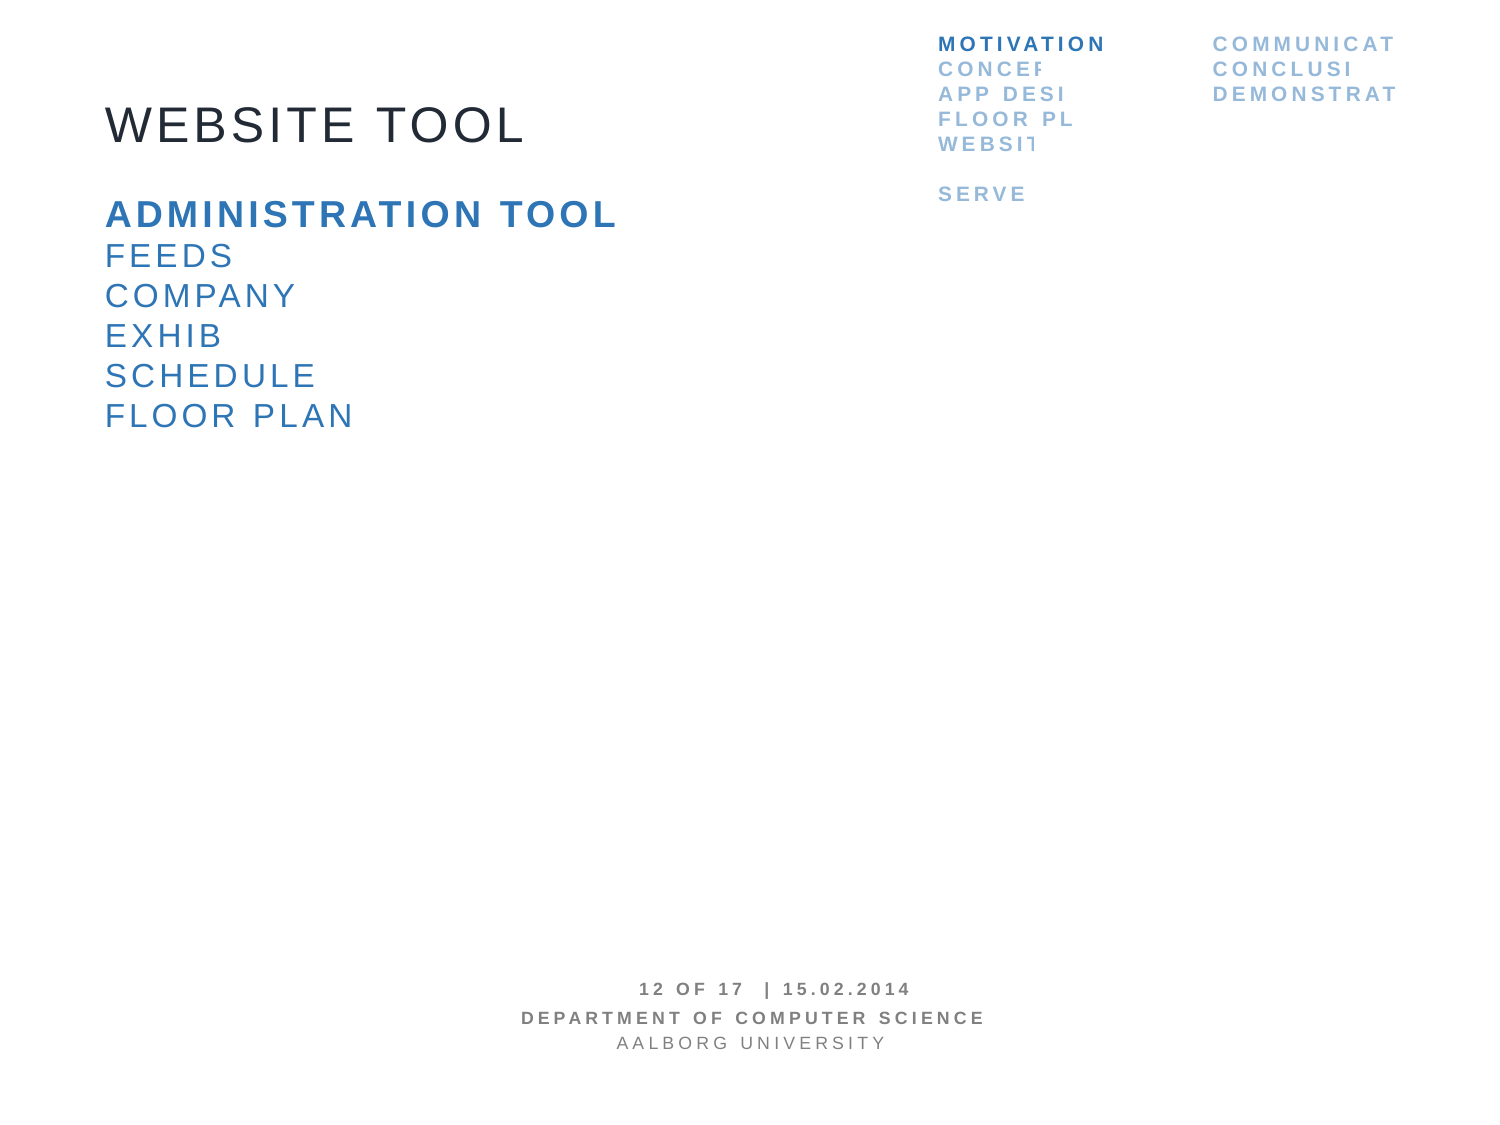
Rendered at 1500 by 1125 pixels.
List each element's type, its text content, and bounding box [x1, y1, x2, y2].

text_box Motivation concept App design Floor plan Website Server communication conclusion demonstration [921, 22, 1500, 234]
text_box Department of computer science AALBORG UNIVERSITy [449, 1006, 1055, 1056]
text_box 12 OF 17 | 15.02.2014 [416, 976, 1130, 1000]
text_box website Tool [102, 92, 921, 153]
text_box Administration tool Feeds Company Exhib Schedule Floor plan [102, 189, 1125, 858]
